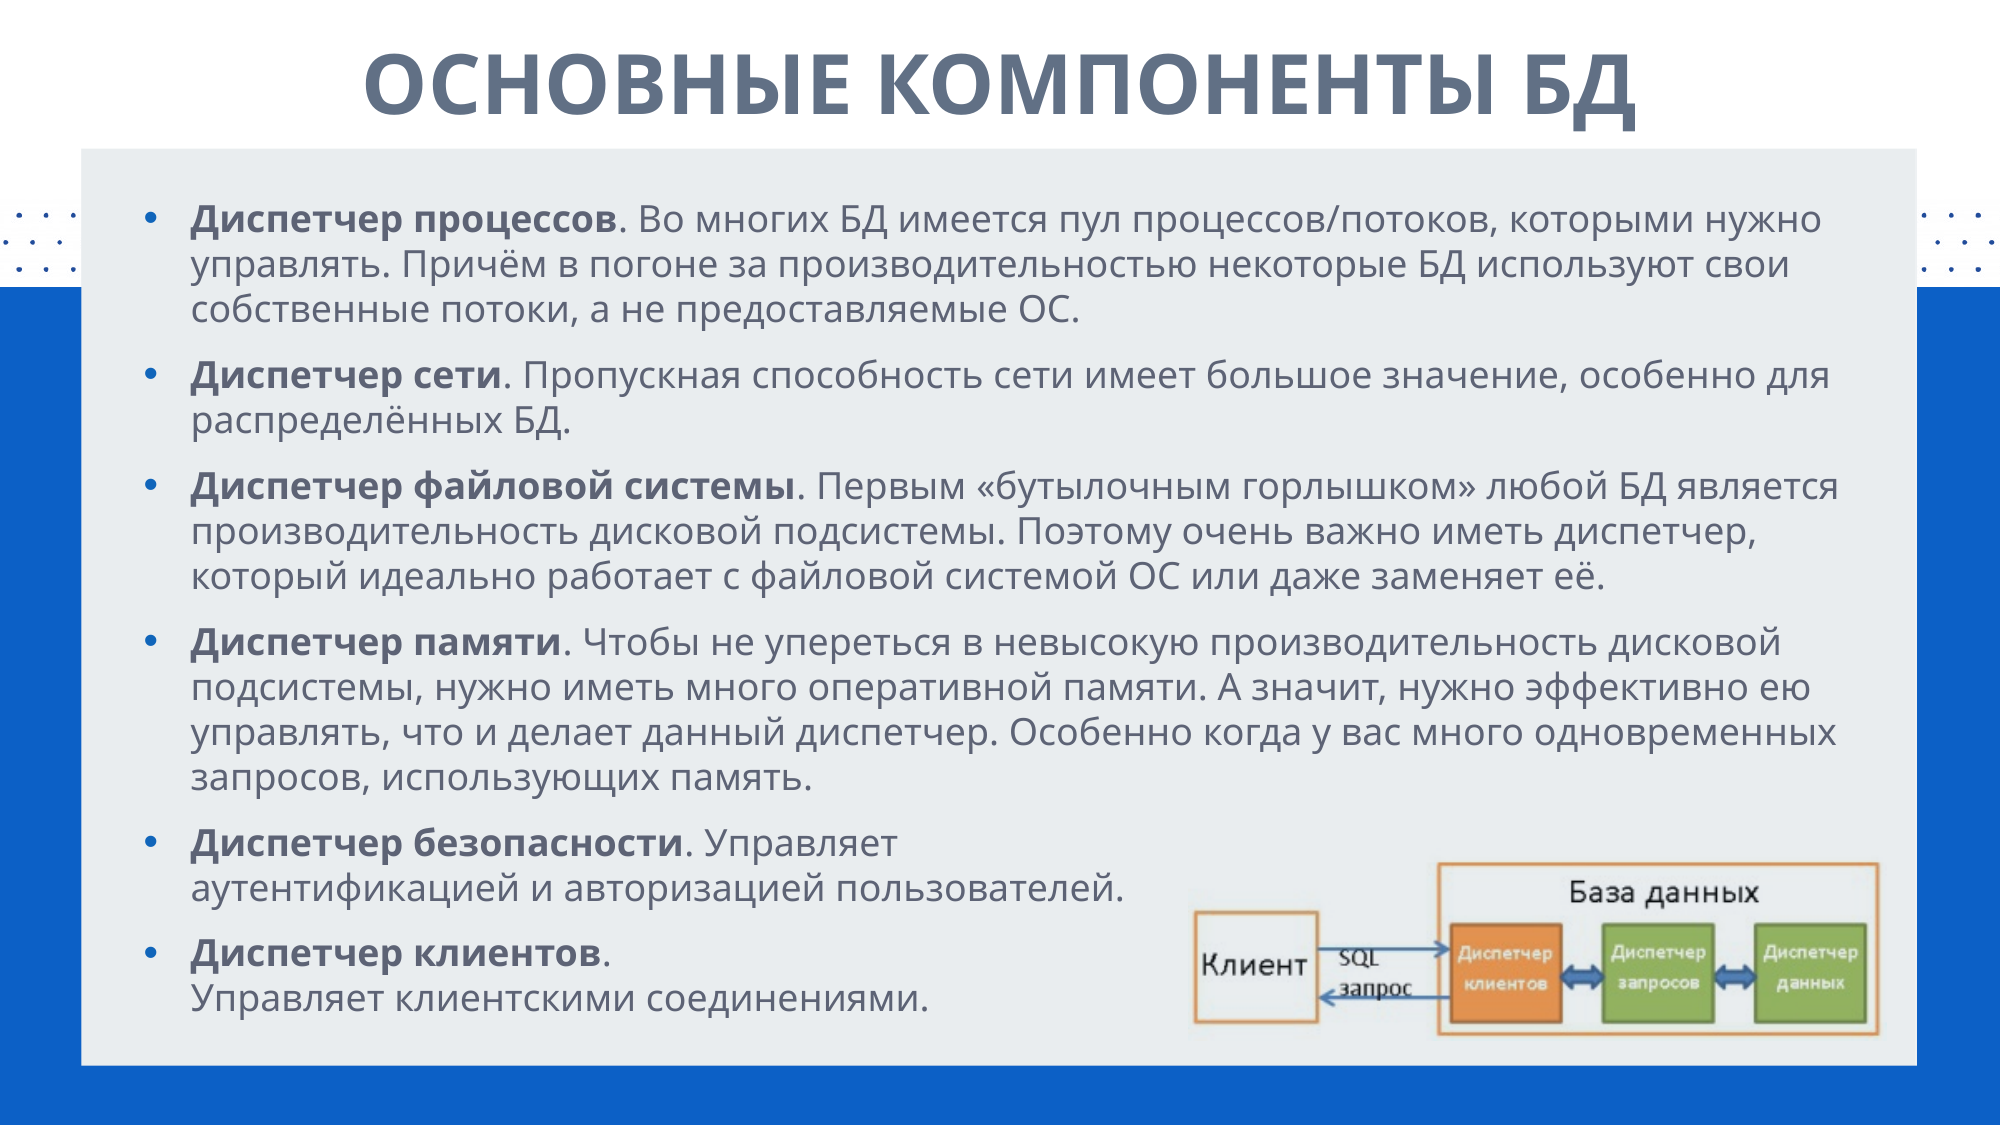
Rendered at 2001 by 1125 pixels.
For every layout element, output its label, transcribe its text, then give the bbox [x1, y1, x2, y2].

text_box ОСНОВНЫЕ КОМПОНЕНТЫ БД [347, 23, 1653, 139]
picture [81, 148, 1917, 1066]
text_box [0, 198, 81, 315]
text_box [0, 315, 2000, 1125]
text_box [1917, 198, 2000, 315]
